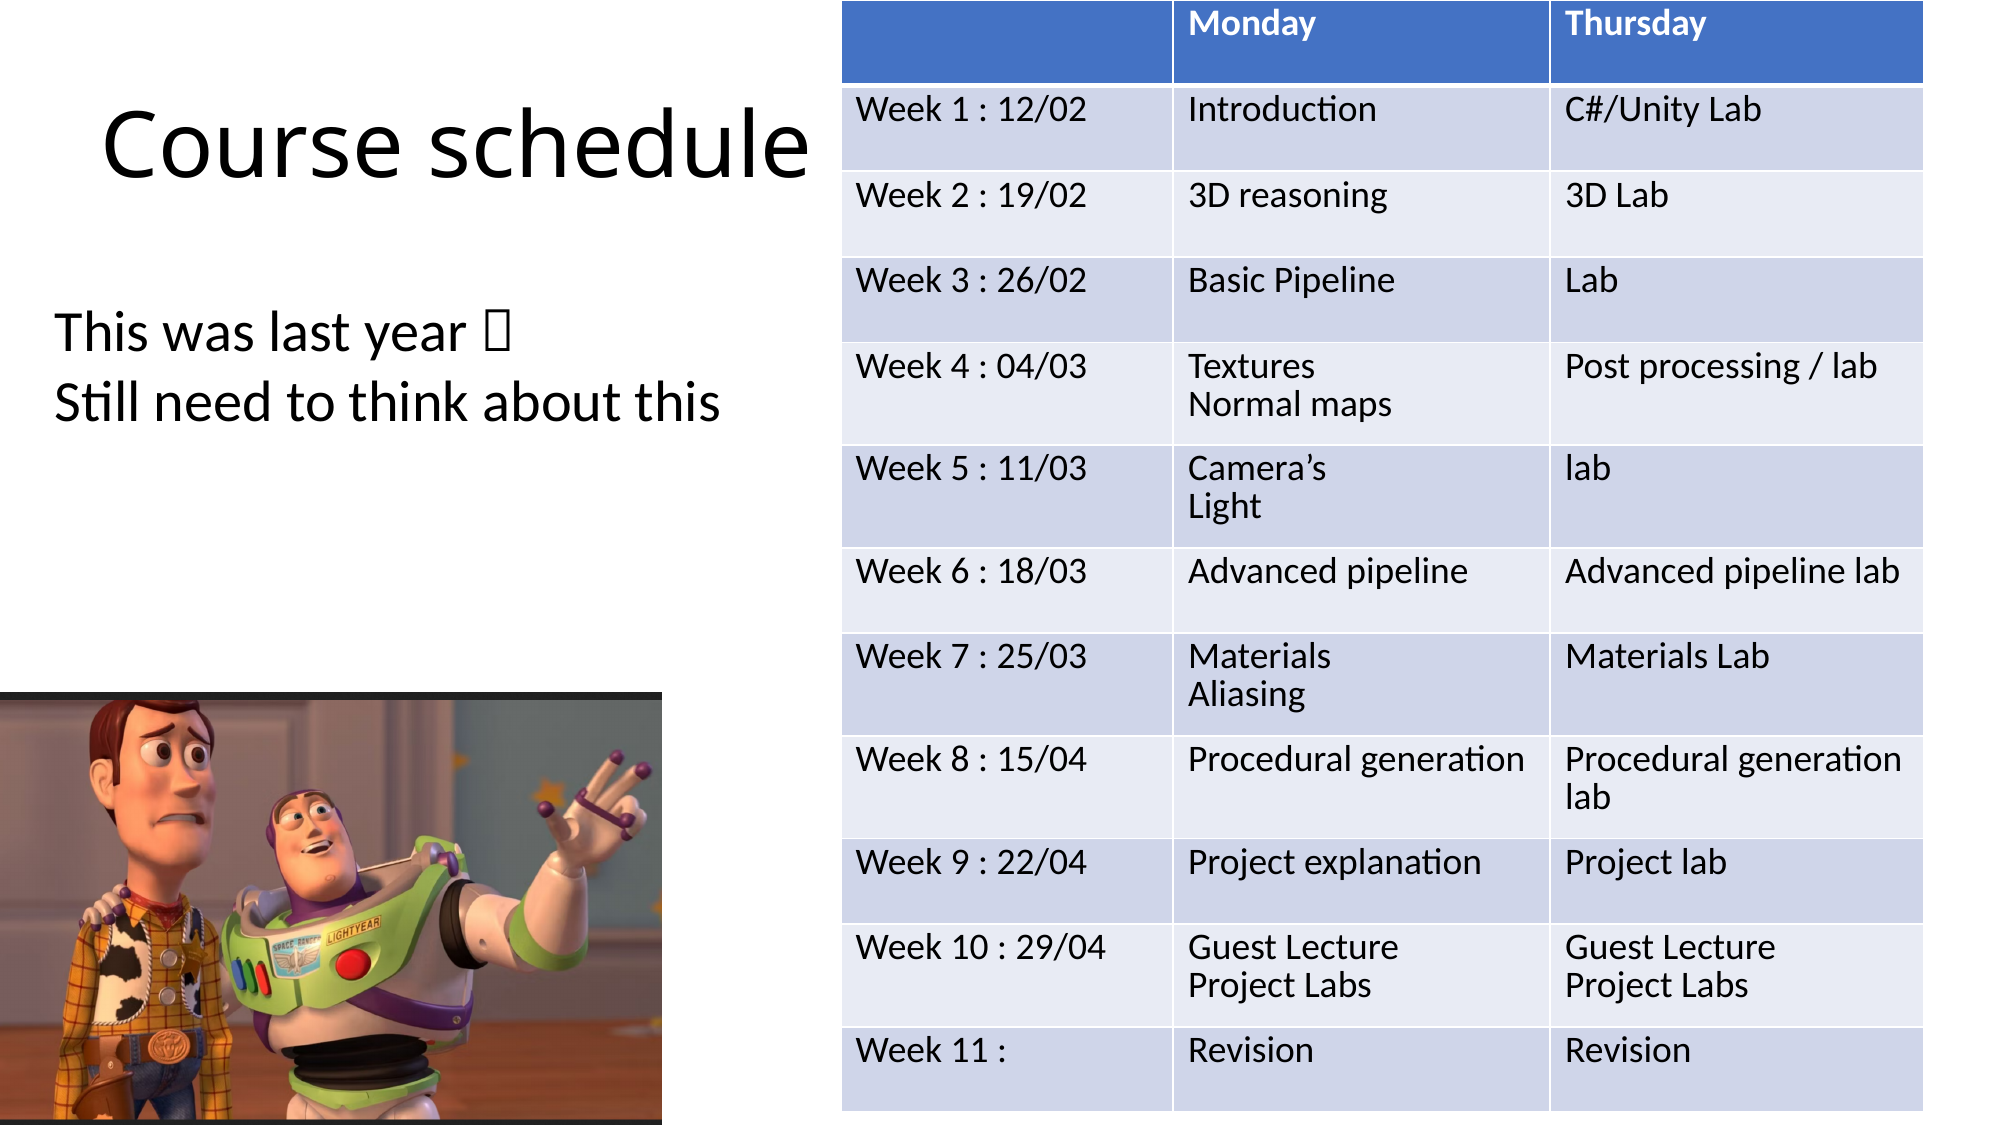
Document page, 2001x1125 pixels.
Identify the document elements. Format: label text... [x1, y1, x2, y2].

table_cell Week 4 : 04/03 [842, 343, 1172, 444]
table_cell Week 3 : 26/02 [842, 258, 1172, 342]
table_cell Week 7 : 25/03 [842, 634, 1172, 735]
table_cell C#/Unity Lab [1551, 88, 1923, 170]
table_cell Week 6 : 18/03 [842, 549, 1172, 632]
table_cell Basic Pipeline [1174, 258, 1549, 342]
table_cell Materials Lab [1551, 634, 1923, 735]
table_cell Revision [1551, 1028, 1923, 1111]
table_cell Week 9 : 22/04 [842, 839, 1172, 923]
table_cell Materials Aliasing [1174, 634, 1549, 735]
picture [0, 692, 662, 1125]
table_cell Lab [1551, 258, 1923, 342]
table_cell Advanced pipeline lab [1551, 549, 1923, 632]
text_box This was last year  Still need to think about this [40, 285, 748, 441]
table_cell Week 11 : [842, 1028, 1172, 1111]
table_cell Guest Lecture Project Labs [1551, 925, 1923, 1026]
table_cell 3D reasoning [1174, 172, 1549, 256]
table_cell Week 5 : 11/03 [842, 446, 1172, 547]
table_cell Camera’s Light [1174, 446, 1549, 547]
table_cell lab [1551, 446, 1923, 547]
title Course schedule [85, 39, 840, 257]
table_cell Post processing / lab [1551, 343, 1923, 444]
table_cell Week 8 : 15/04 [842, 737, 1172, 838]
table_header [842, 1, 1172, 83]
table_cell Textures Normal maps [1174, 343, 1549, 444]
table_cell Week 1 : 12/02 [842, 88, 1172, 170]
table_header Monday [1174, 1, 1549, 83]
table_cell Project explanation [1174, 839, 1549, 923]
table_header Thursday [1551, 1, 1923, 83]
table_cell Project lab [1551, 839, 1923, 923]
table_cell Week 10 : 29/04 [842, 925, 1172, 1026]
table_cell Guest Lecture Project Labs [1174, 925, 1549, 1026]
table_cell Week 2 : 19/02 [842, 172, 1172, 256]
table_cell Revision [1174, 1028, 1549, 1111]
table_cell Procedural generation [1174, 737, 1549, 838]
table_cell Procedural generation lab [1551, 737, 1923, 838]
table_cell 3D Lab [1551, 172, 1923, 256]
table_cell Advanced pipeline [1174, 549, 1549, 632]
table_cell Introduction [1174, 88, 1549, 170]
